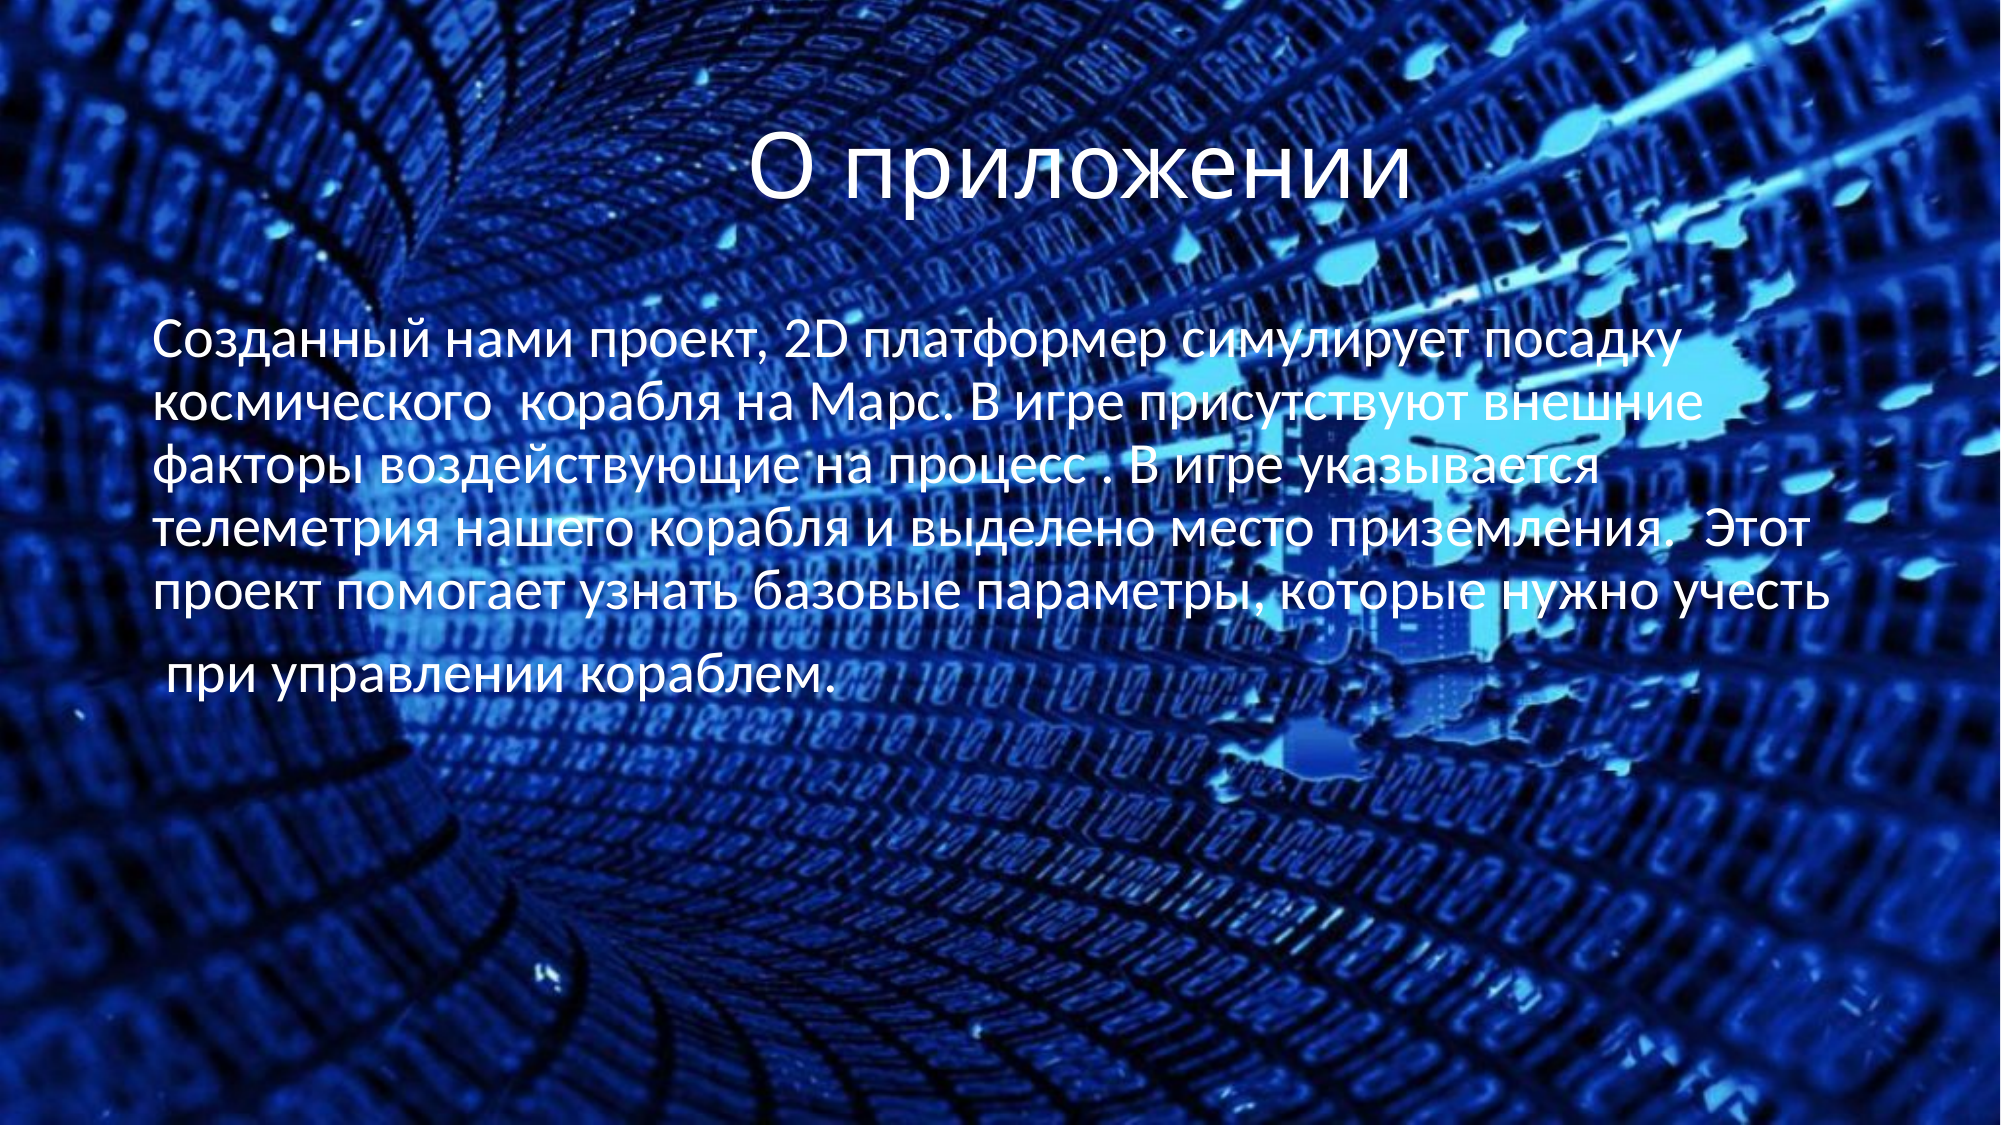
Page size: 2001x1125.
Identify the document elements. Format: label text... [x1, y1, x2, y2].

title О приложении [137, 59, 1863, 278]
picture [0, 0, 2001, 1125]
list Созданный нами проект, 2D платформер симулирует посадку космического корабля на Марс. В игре присутствуют внешние факторы воздействующие на процесс . В игре указывается телеметрия нашего корабля и выделено место приземления. Этот проект помогает узнать базовые параметры, которые нужно учесть при управлении кораблем. [137, 299, 1863, 1014]
